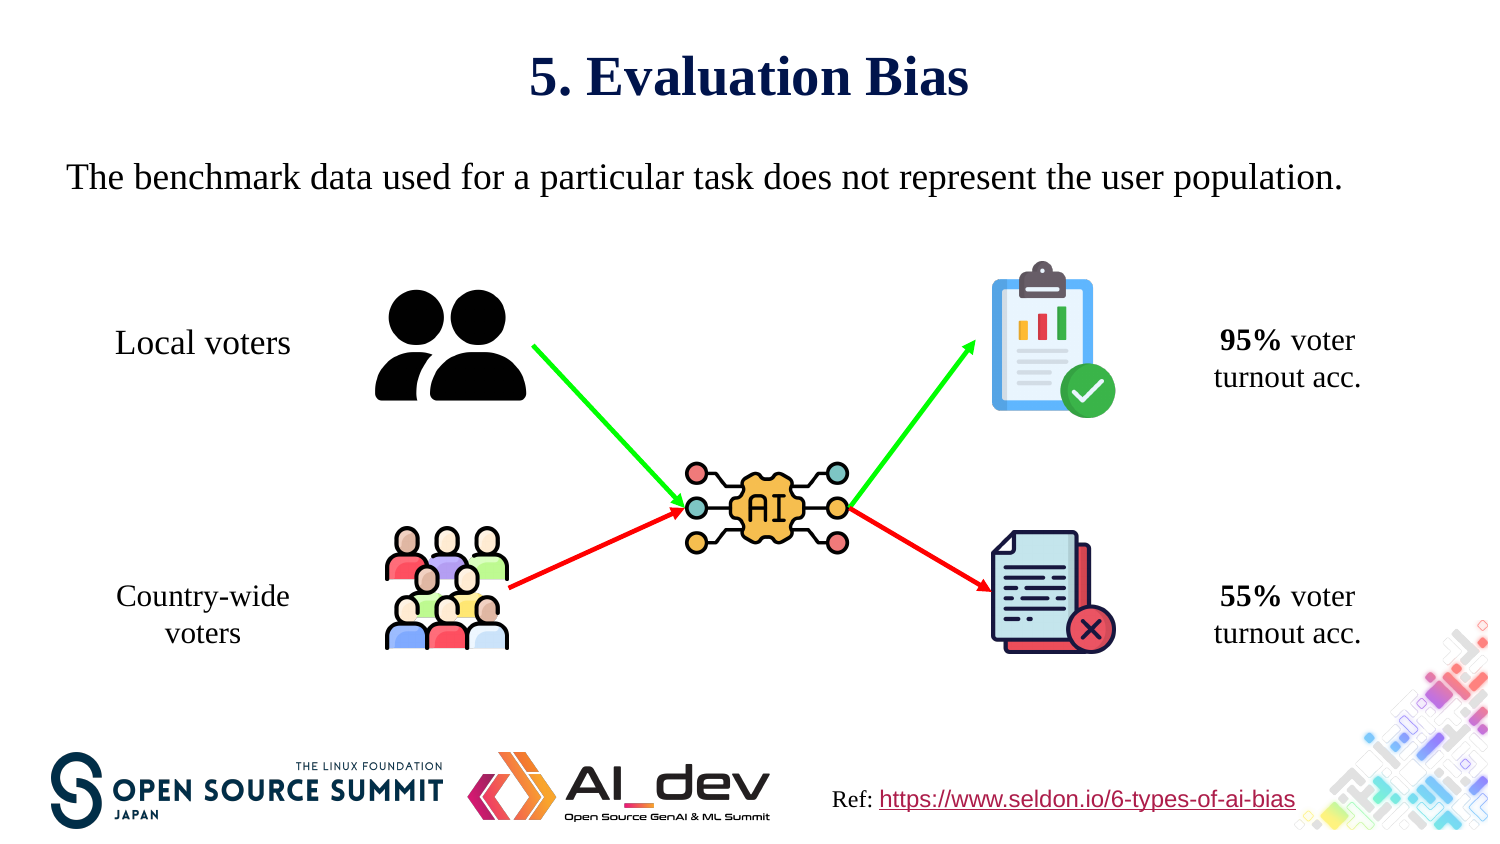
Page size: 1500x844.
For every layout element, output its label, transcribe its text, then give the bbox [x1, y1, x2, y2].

list Ref: https://www.seldon.io/6-types-of-ai-bias [816, 770, 1331, 822]
picture [368, 262, 534, 428]
picture [991, 529, 1116, 654]
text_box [532, 344, 686, 507]
text_box 95% voter turnout acc. [1184, 303, 1392, 398]
text_box 55% voter turnout acc. [1184, 559, 1392, 654]
picture [51, 752, 443, 829]
picture [384, 526, 509, 651]
picture [975, 261, 1132, 418]
list The benchmark data used for a particular task does not represent the user population. [51, 130, 1449, 215]
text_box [849, 339, 976, 507]
title 5. Evaluation Bias [51, 23, 1449, 118]
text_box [849, 507, 993, 593]
picture [684, 425, 849, 591]
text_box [508, 507, 686, 589]
text_box Country-wide voters [99, 559, 307, 654]
picture [1294, 620, 1488, 830]
text_box Local voters [99, 303, 307, 398]
picture [467, 752, 770, 822]
